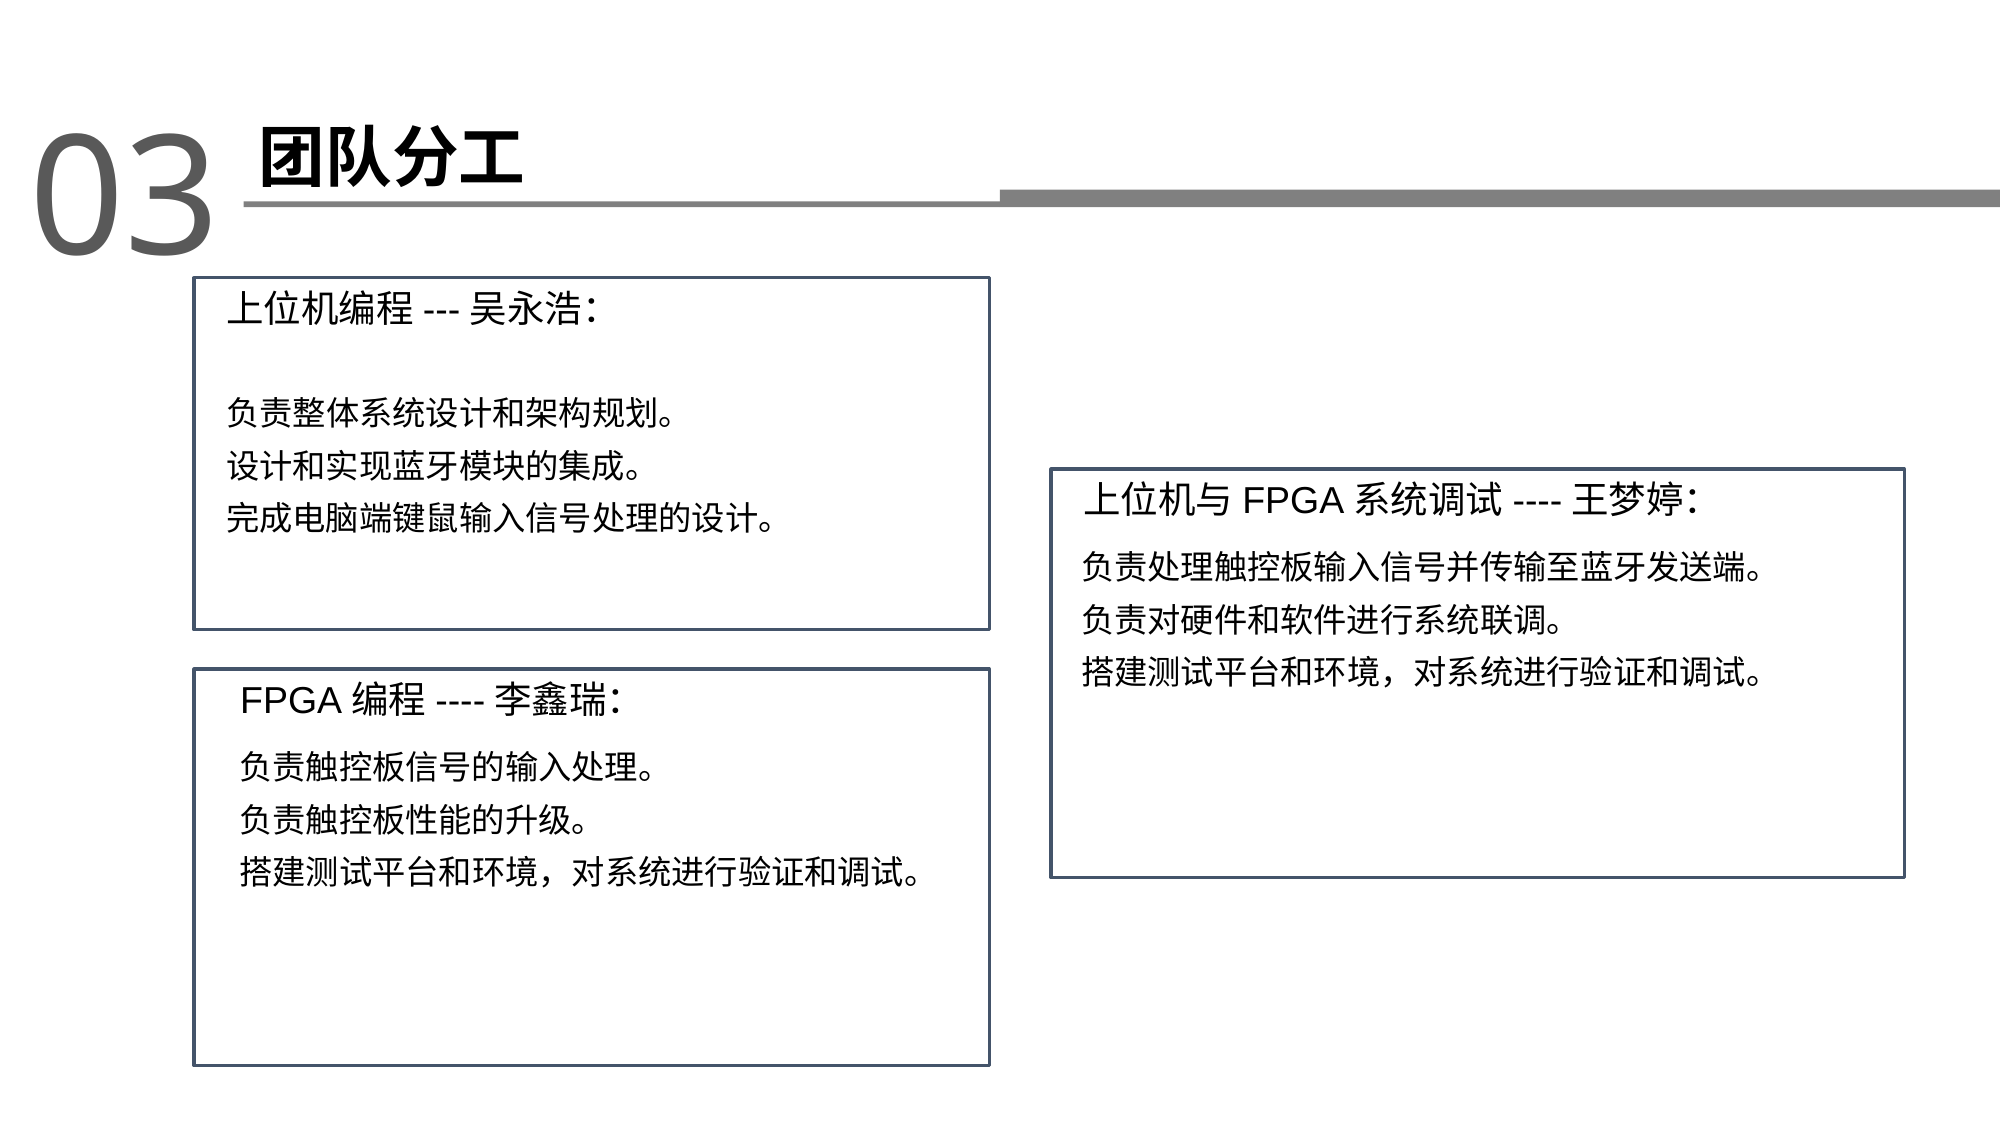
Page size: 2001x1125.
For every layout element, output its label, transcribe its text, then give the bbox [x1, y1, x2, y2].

text_box 03 [6, 81, 244, 296]
text_box 上位机与FPGA系统调试----王梦婷： 负责处理触控板输入信号并传输至蓝牙发送端。 负责对硬件和软件进行系统联调。 搭建测试平台和环境，对系统进行验证和调试。 [1051, 469, 1905, 878]
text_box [243, 189, 2000, 208]
text_box FPGA编程----李鑫瑞： 负责触控板信号的输入处理。 负责触控板性能的升级。 搭建测试平台和环境，对系统进行验证和调试。 [194, 669, 990, 1066]
text_box 团队分工 [243, 107, 676, 189]
text_box 上位机编程---吴永浩： 负责整体系统设计和架构规划。 设计和实现蓝牙模块的集成。 完成电脑端键鼠输入信号处理的设计。 [194, 277, 990, 630]
